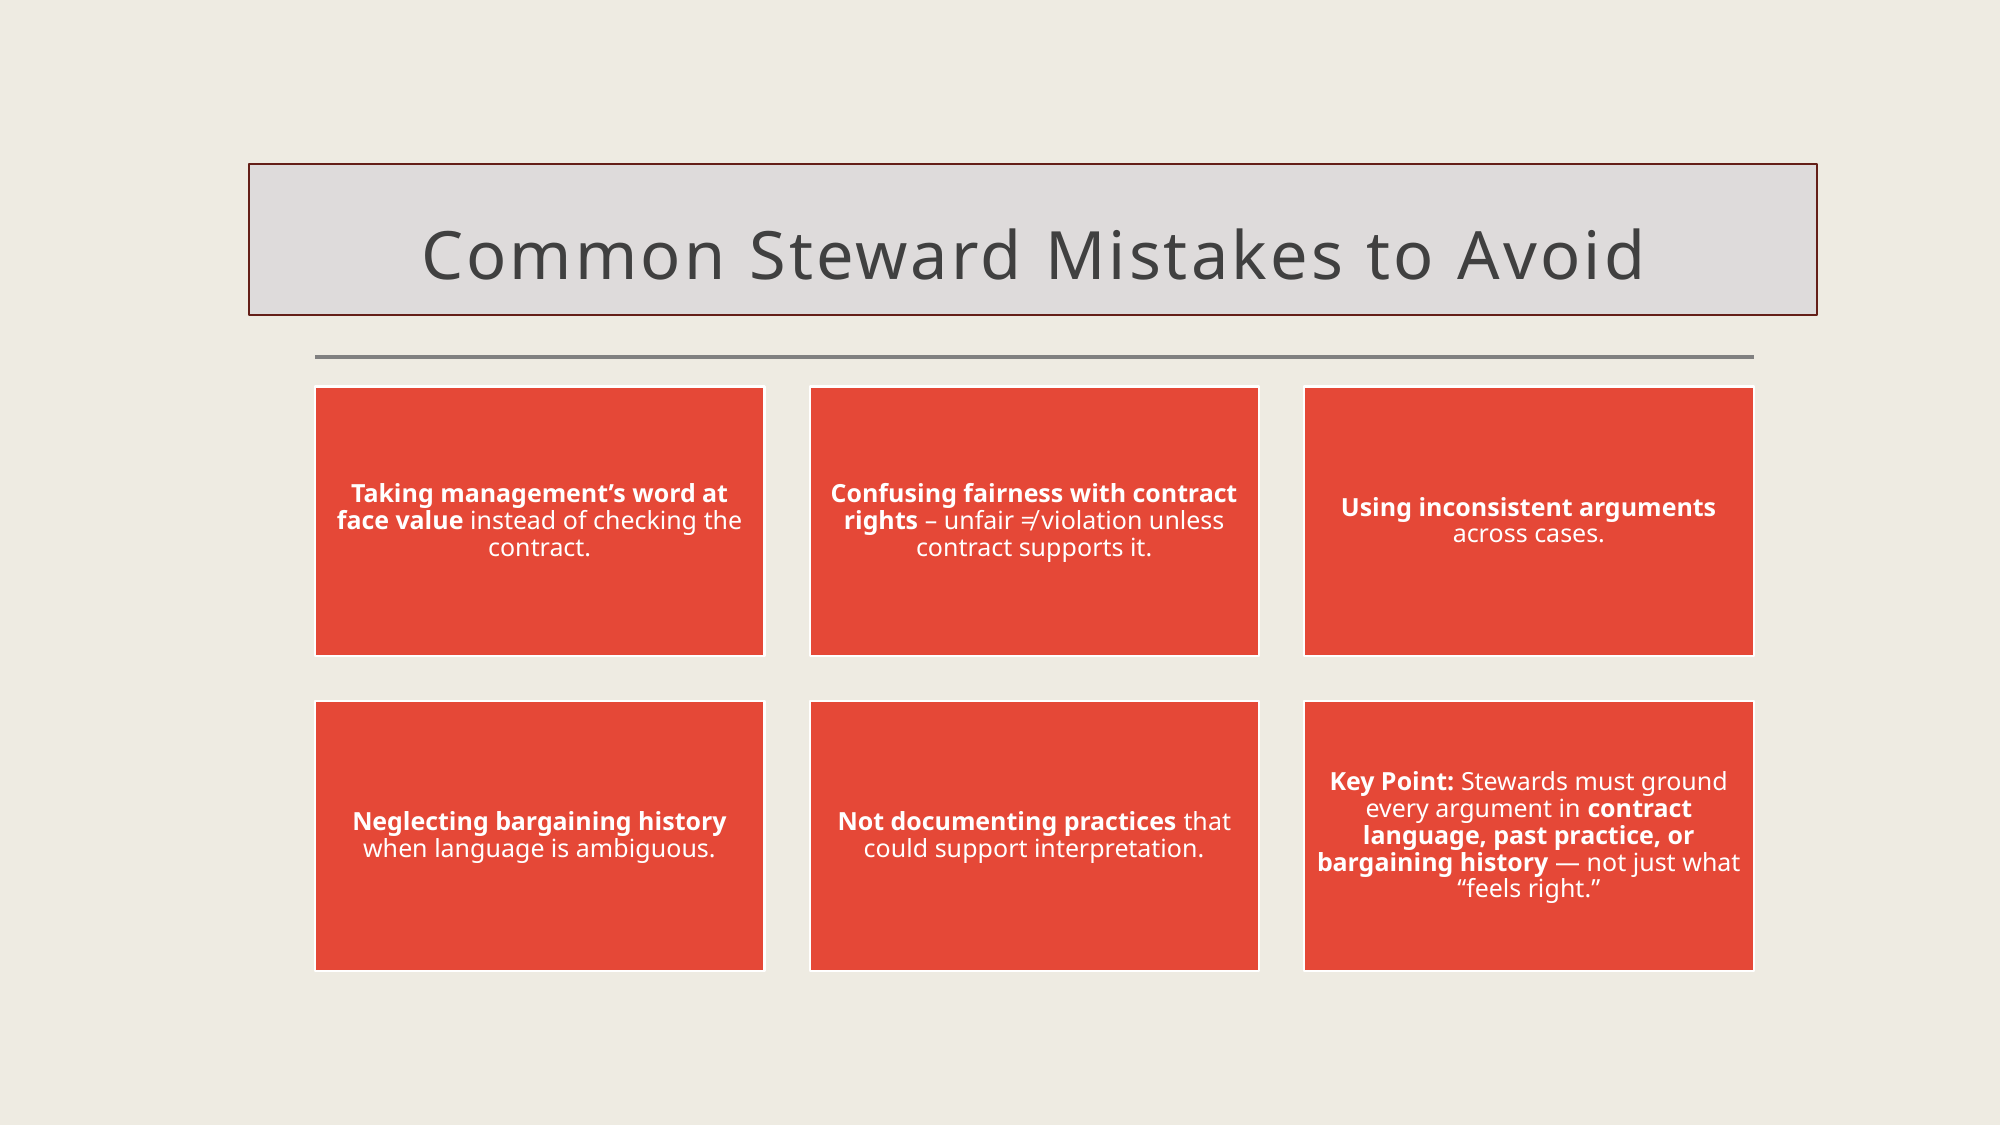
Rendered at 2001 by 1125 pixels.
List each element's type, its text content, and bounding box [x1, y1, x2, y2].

text_box [1754, 163, 1818, 316]
title Common Steward Mistakes to Avoid [315, 128, 1754, 350]
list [314, 379, 1754, 979]
text_box [248, 163, 315, 316]
